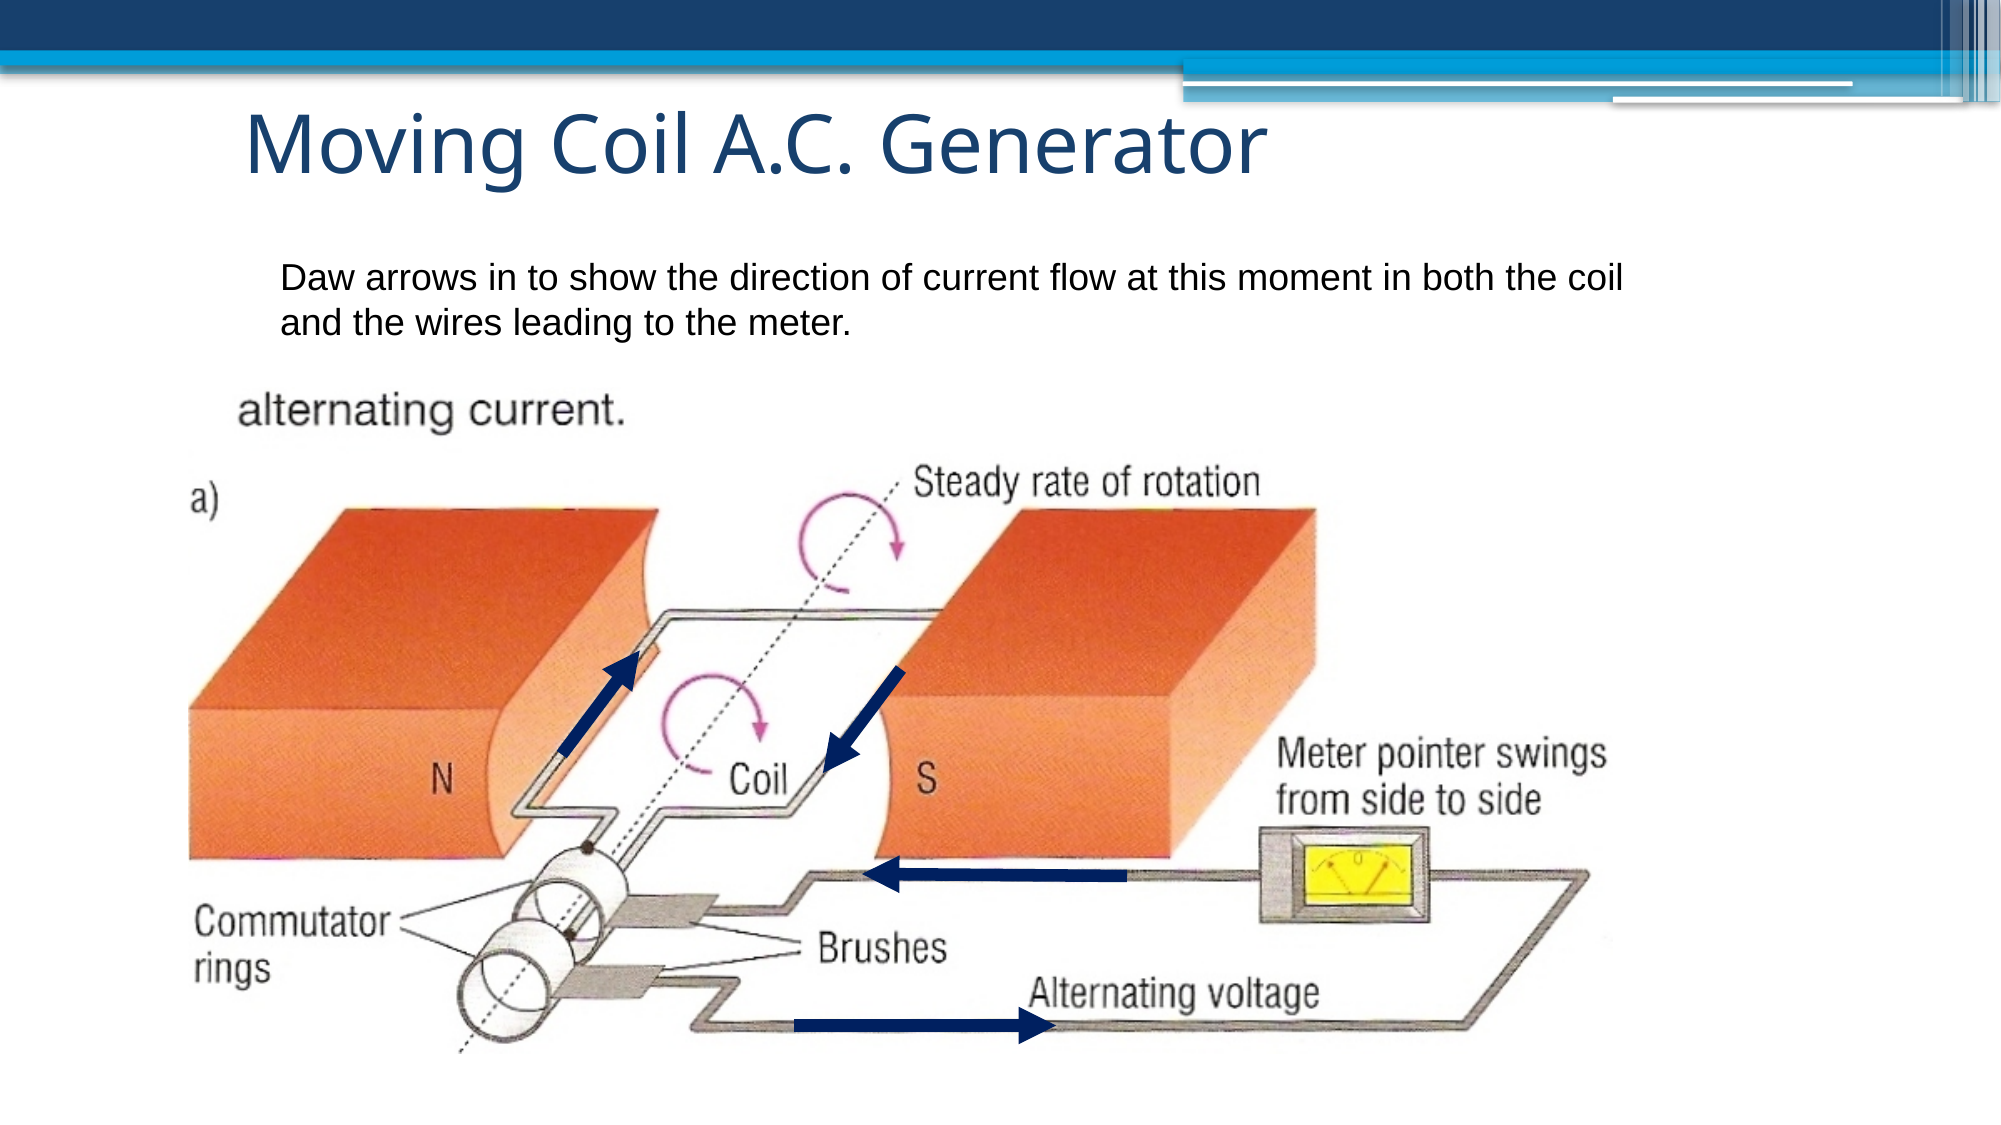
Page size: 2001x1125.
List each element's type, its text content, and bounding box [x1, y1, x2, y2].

picture [188, 387, 1614, 1055]
text_box Daw arrows in to show the direction of current flow at this moment in both the coil and the wires leading to the meter. [265, 245, 1646, 351]
title Moving Coil A.C. Generator [229, 84, 1579, 198]
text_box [561, 650, 640, 755]
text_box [822, 668, 902, 774]
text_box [861, 873, 1128, 877]
